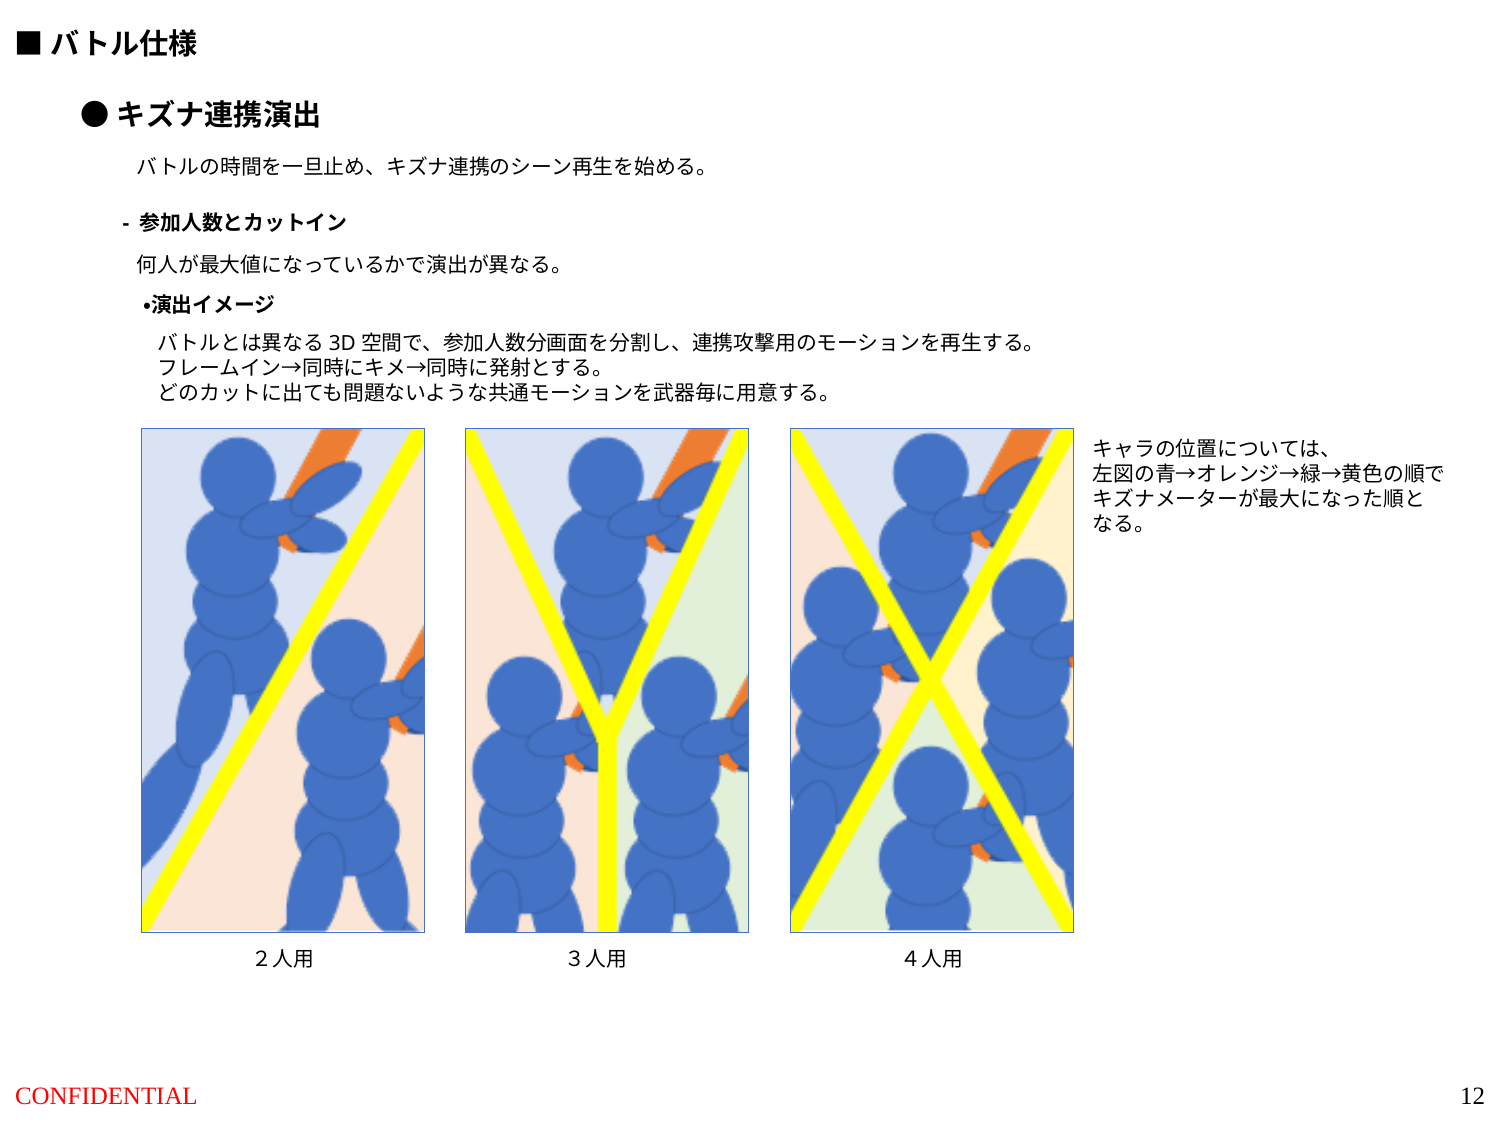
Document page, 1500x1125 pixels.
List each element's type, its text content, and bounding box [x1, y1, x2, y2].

text_box バトルとは異なる3D空間で、参加人数分画面を分割し、連携攻撃用のモーションを再生する。 フレームイン→同時にキメ→同時に発射とする。 どのカットに出ても問題ないような共通モーションを武器毎に用意する。 [142, 322, 1060, 413]
text_box バトルの時間を一旦止め、キズナ連携のシーン再生を始める。 [122, 146, 733, 186]
picture [790, 428, 1074, 933]
text_box 何人が最大値になっているかで演出が異なる。 [122, 244, 587, 284]
slide_number 12 [1162, 1065, 1500, 1125]
text_box ３人用 [549, 938, 642, 979]
text_box キャラの位置については、 左図の青→オレンジ→緑→黄色の順で キズナメーターが最大になった順と なる。 [1078, 428, 1461, 544]
picture [465, 428, 749, 933]
picture [141, 428, 425, 933]
text_box ４人用 [885, 938, 978, 979]
text_box - 参加人数とカットイン [107, 201, 363, 242]
text_box ・演出イメージ [128, 284, 291, 325]
text_box ■バトル仕様 [0, 17, 213, 68]
text_box ２人用 [236, 938, 329, 979]
text_box ●キズナ連携演出 [65, 89, 337, 139]
footer CONFIDENTIAL [0, 1065, 507, 1125]
